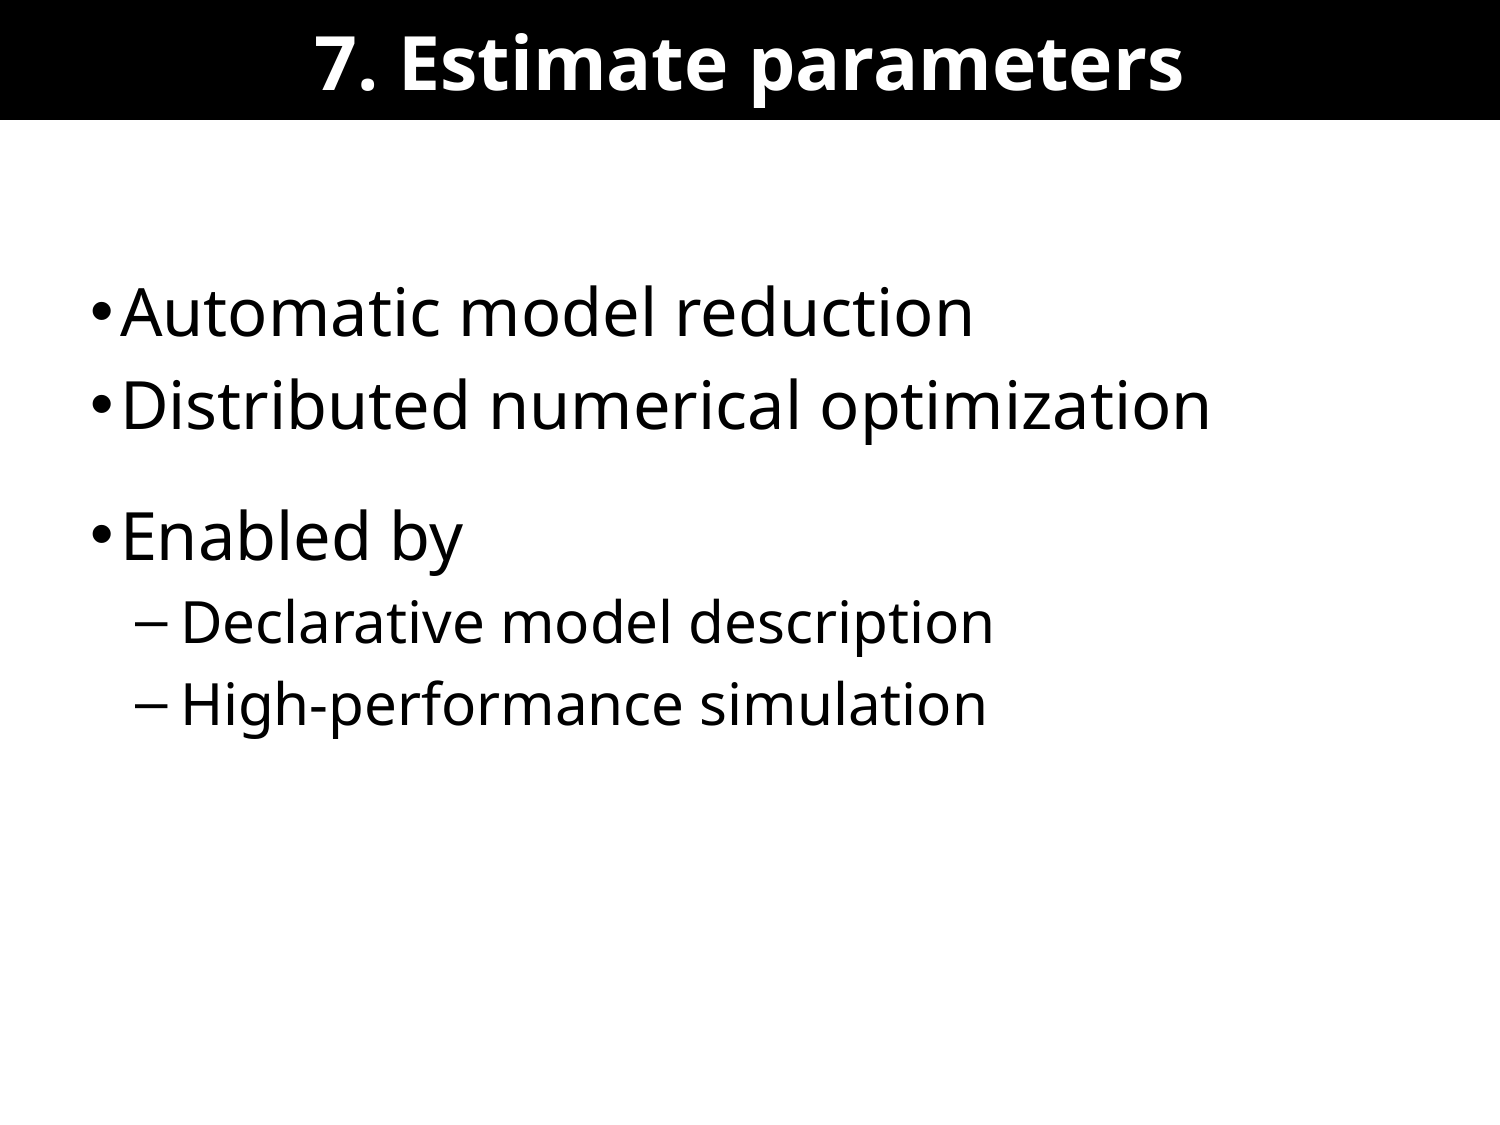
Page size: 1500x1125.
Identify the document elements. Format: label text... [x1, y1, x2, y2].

title 7. Estimate parameters [0, 0, 1500, 120]
list Automatic model reduction Distributed numerical optimization Enabled by Declarative model description High-performance simulation [75, 262, 1425, 1005]
